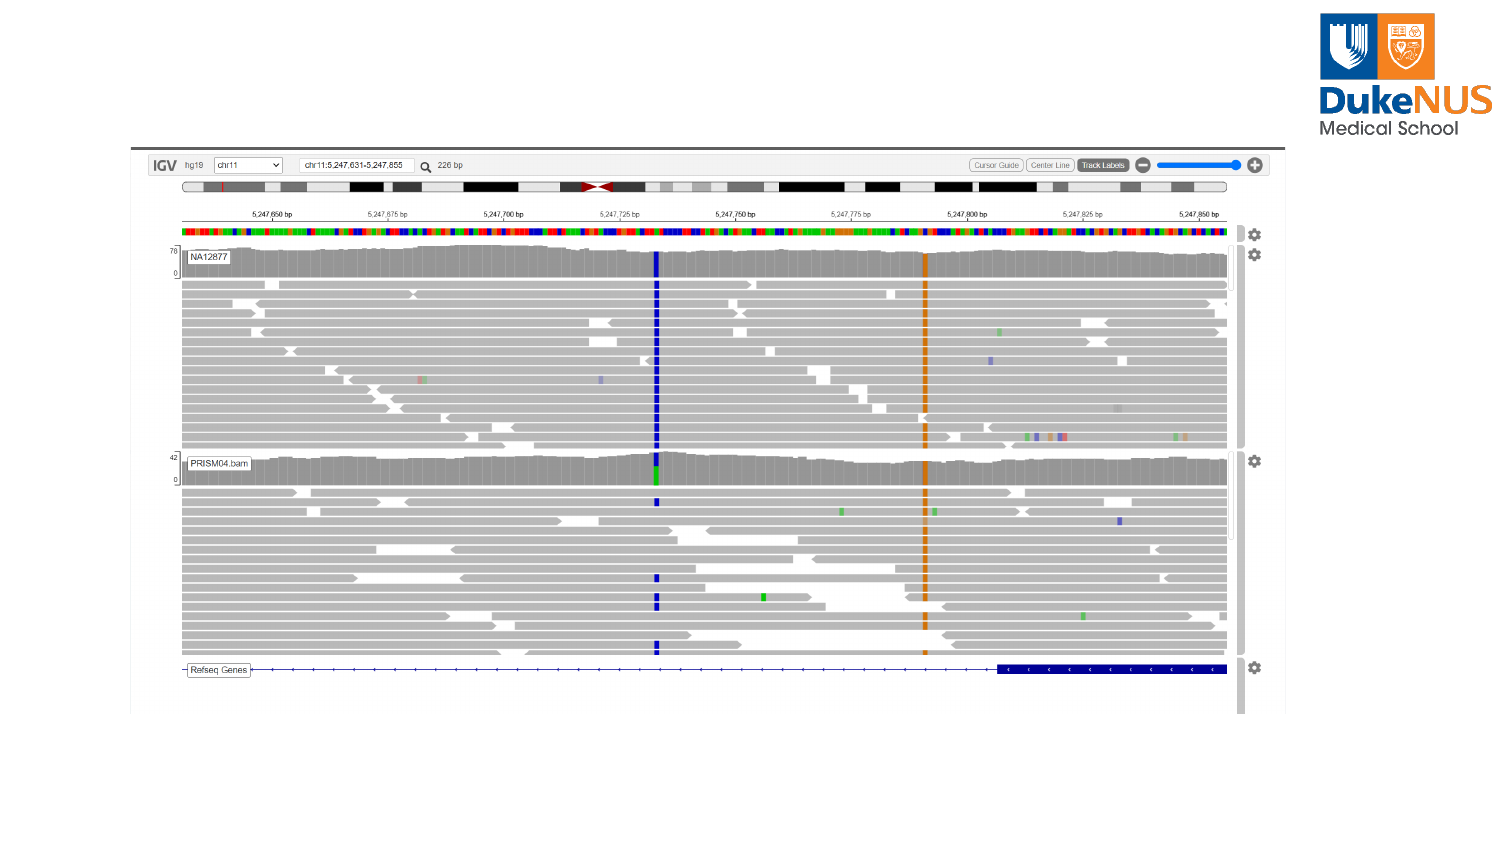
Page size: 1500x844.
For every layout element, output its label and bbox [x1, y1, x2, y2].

picture [1312, 4, 1493, 137]
picture [130, 147, 1286, 715]
